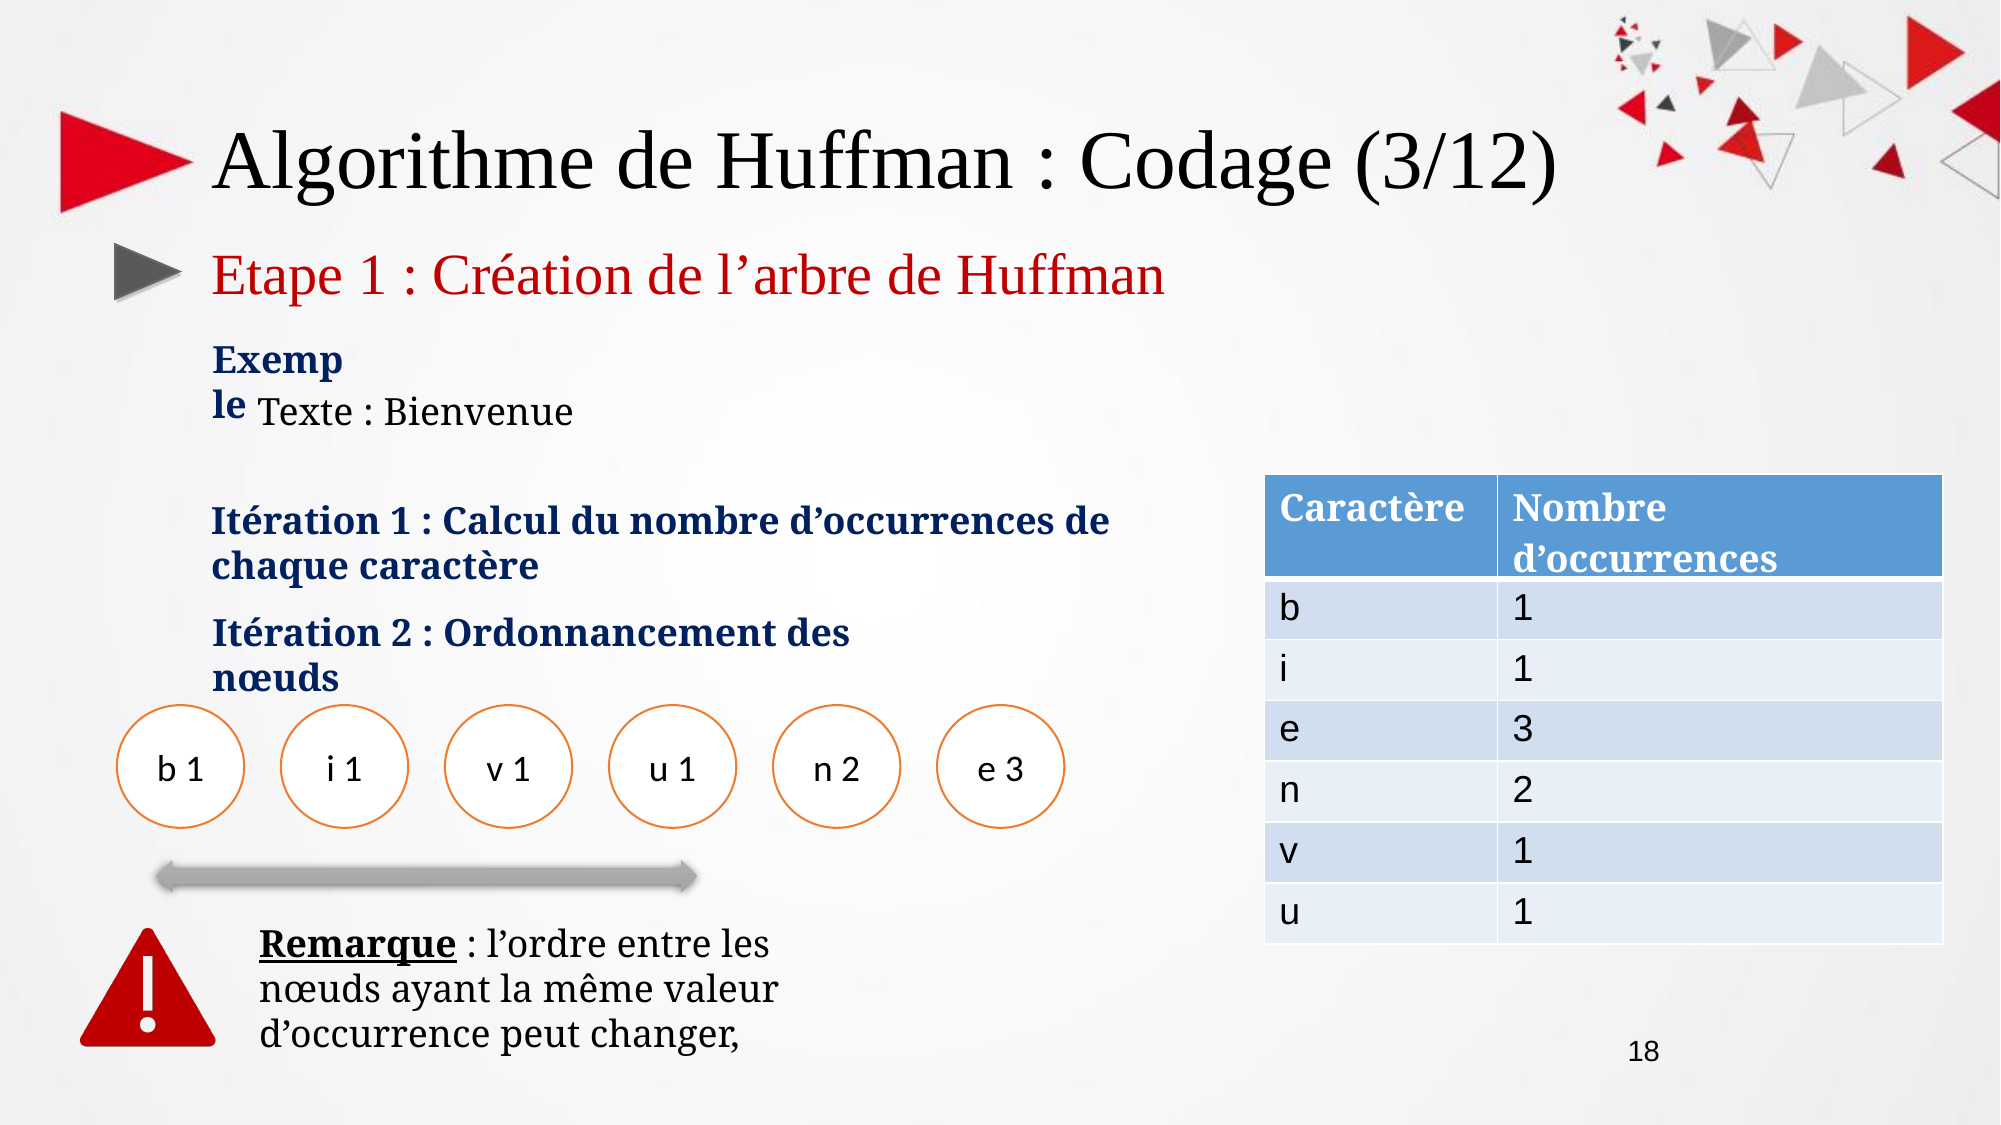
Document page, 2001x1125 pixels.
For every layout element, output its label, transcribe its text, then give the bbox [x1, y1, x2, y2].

table_cell 3 [1498, 701, 1942, 760]
table_cell e [1265, 701, 1497, 760]
text_box [115, 244, 180, 299]
table_cell 1 [1498, 823, 1942, 882]
table_cell 1 [1498, 884, 1942, 943]
table_cell v [1265, 823, 1497, 882]
text_box b 1 [116, 705, 245, 828]
table_cell i [1265, 640, 1497, 700]
table_cell n [1265, 762, 1497, 821]
text_box e 3 [937, 705, 1065, 828]
table_cell 1 [1498, 582, 1942, 639]
text_box n 2 [773, 707, 901, 828]
table_header Caractère [1265, 475, 1497, 576]
text_box Etape 1 : Création de l’arbre de Huffman [196, 256, 1472, 322]
text_box Remarque : l’ordre entre les nœuds ayant la même valeur d’occurrence peut changer, [244, 912, 816, 1064]
text_box Texte : Bienvenue [242, 379, 1547, 441]
text_box u 1 [608, 707, 737, 828]
text_box Algorithme de Huffman : Codage (3/12) [196, 68, 1630, 256]
text_box i 1 [280, 707, 409, 828]
text_box Itération 1 : Calcul du nombre d’occurrences de chaque caractère [196, 489, 1264, 640]
picture [0, 0, 2001, 1125]
text_box 18 [1325, 1024, 1675, 1103]
table_cell b [1265, 582, 1497, 639]
table_cell u [1265, 884, 1497, 943]
text_box Exemple [197, 328, 372, 434]
text_box [156, 859, 698, 893]
table_header Nombre d’occurrences [1498, 475, 1942, 576]
table_cell 1 [1498, 640, 1942, 700]
text_box Itération 2 : Ordonnancement des nœuds [197, 601, 886, 707]
table_cell 2 [1498, 762, 1942, 821]
text_box v 1 [444, 707, 573, 828]
